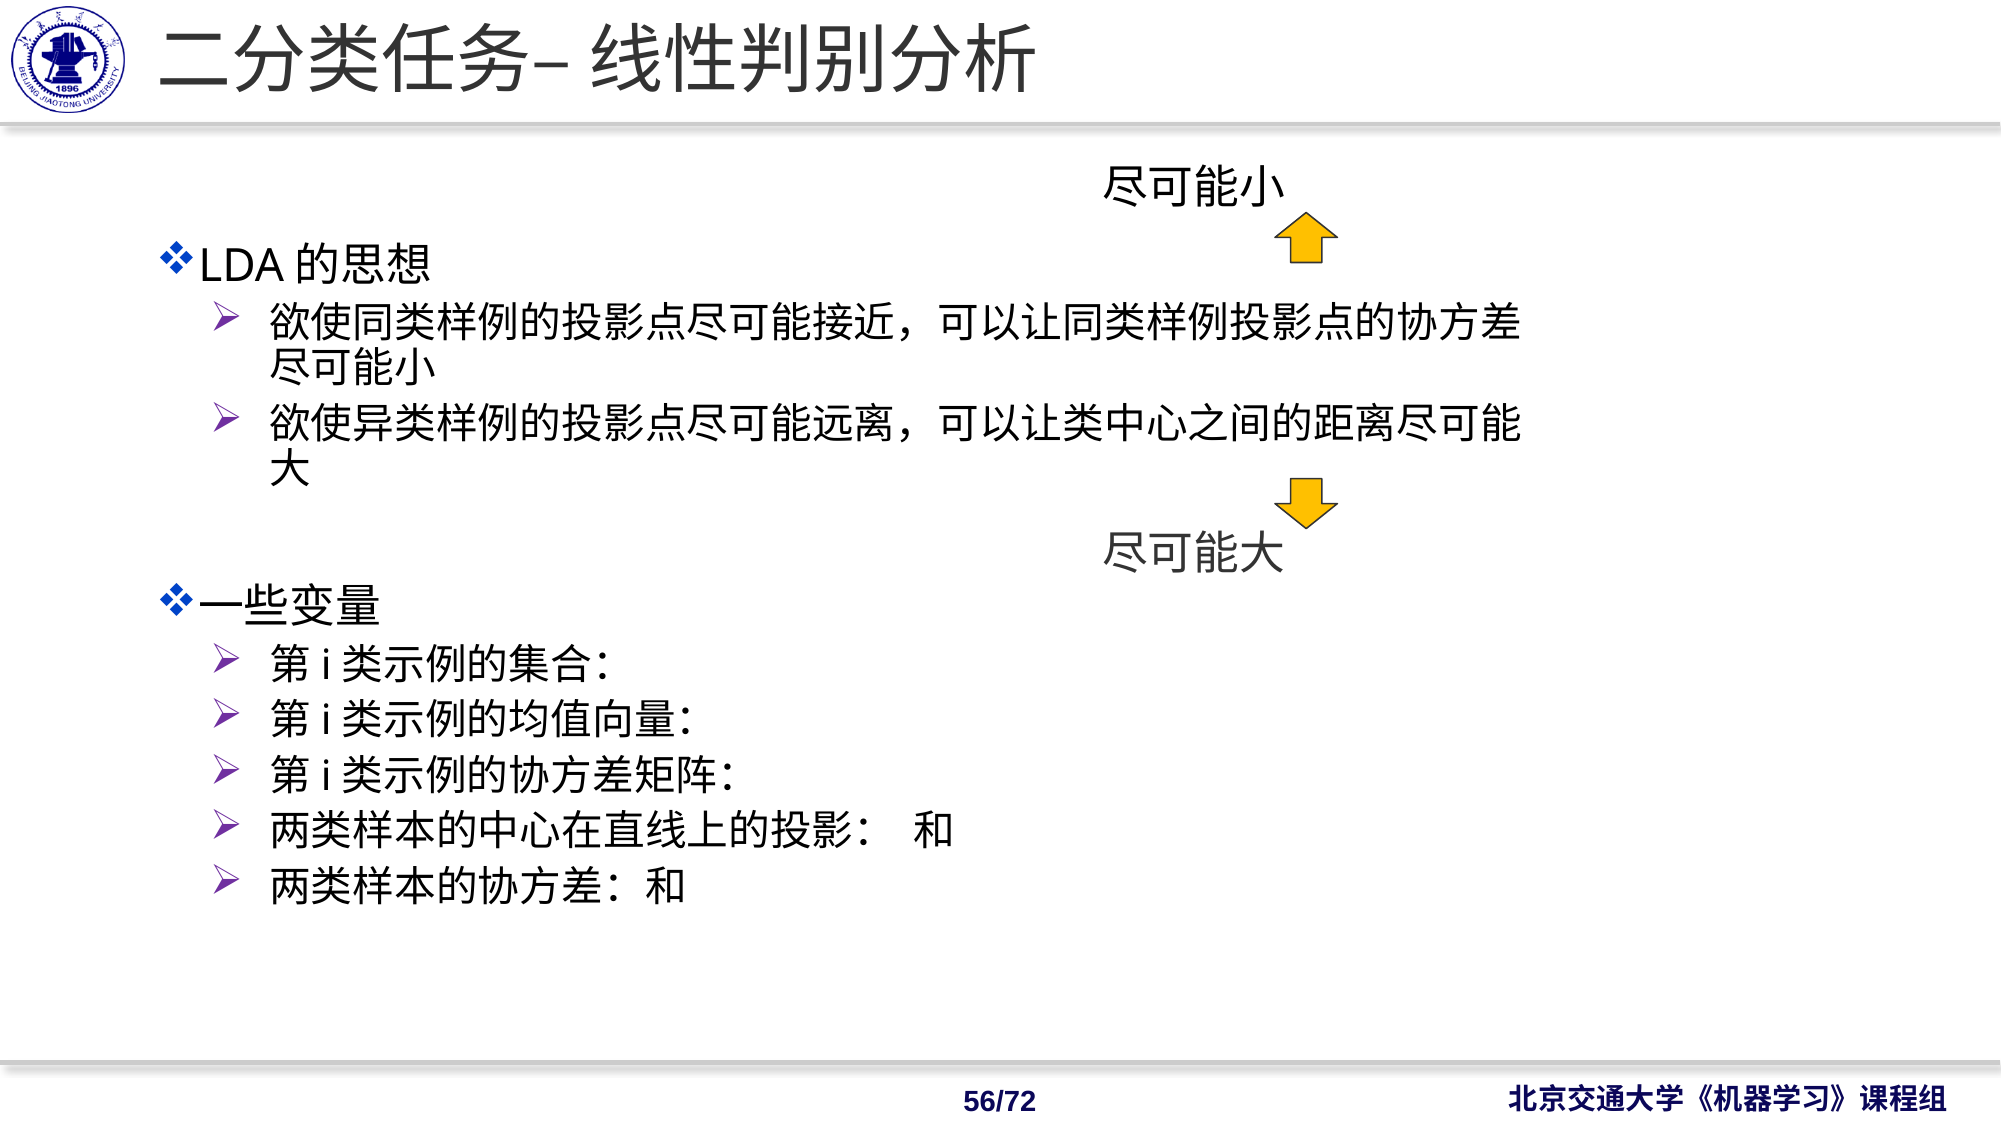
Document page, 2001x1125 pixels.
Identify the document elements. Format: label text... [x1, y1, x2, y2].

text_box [1087, 478, 1663, 588]
title 二分类任务– 线性判别分析 [141, 24, 1859, 103]
picture [11, 6, 125, 113]
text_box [1087, 149, 1663, 263]
